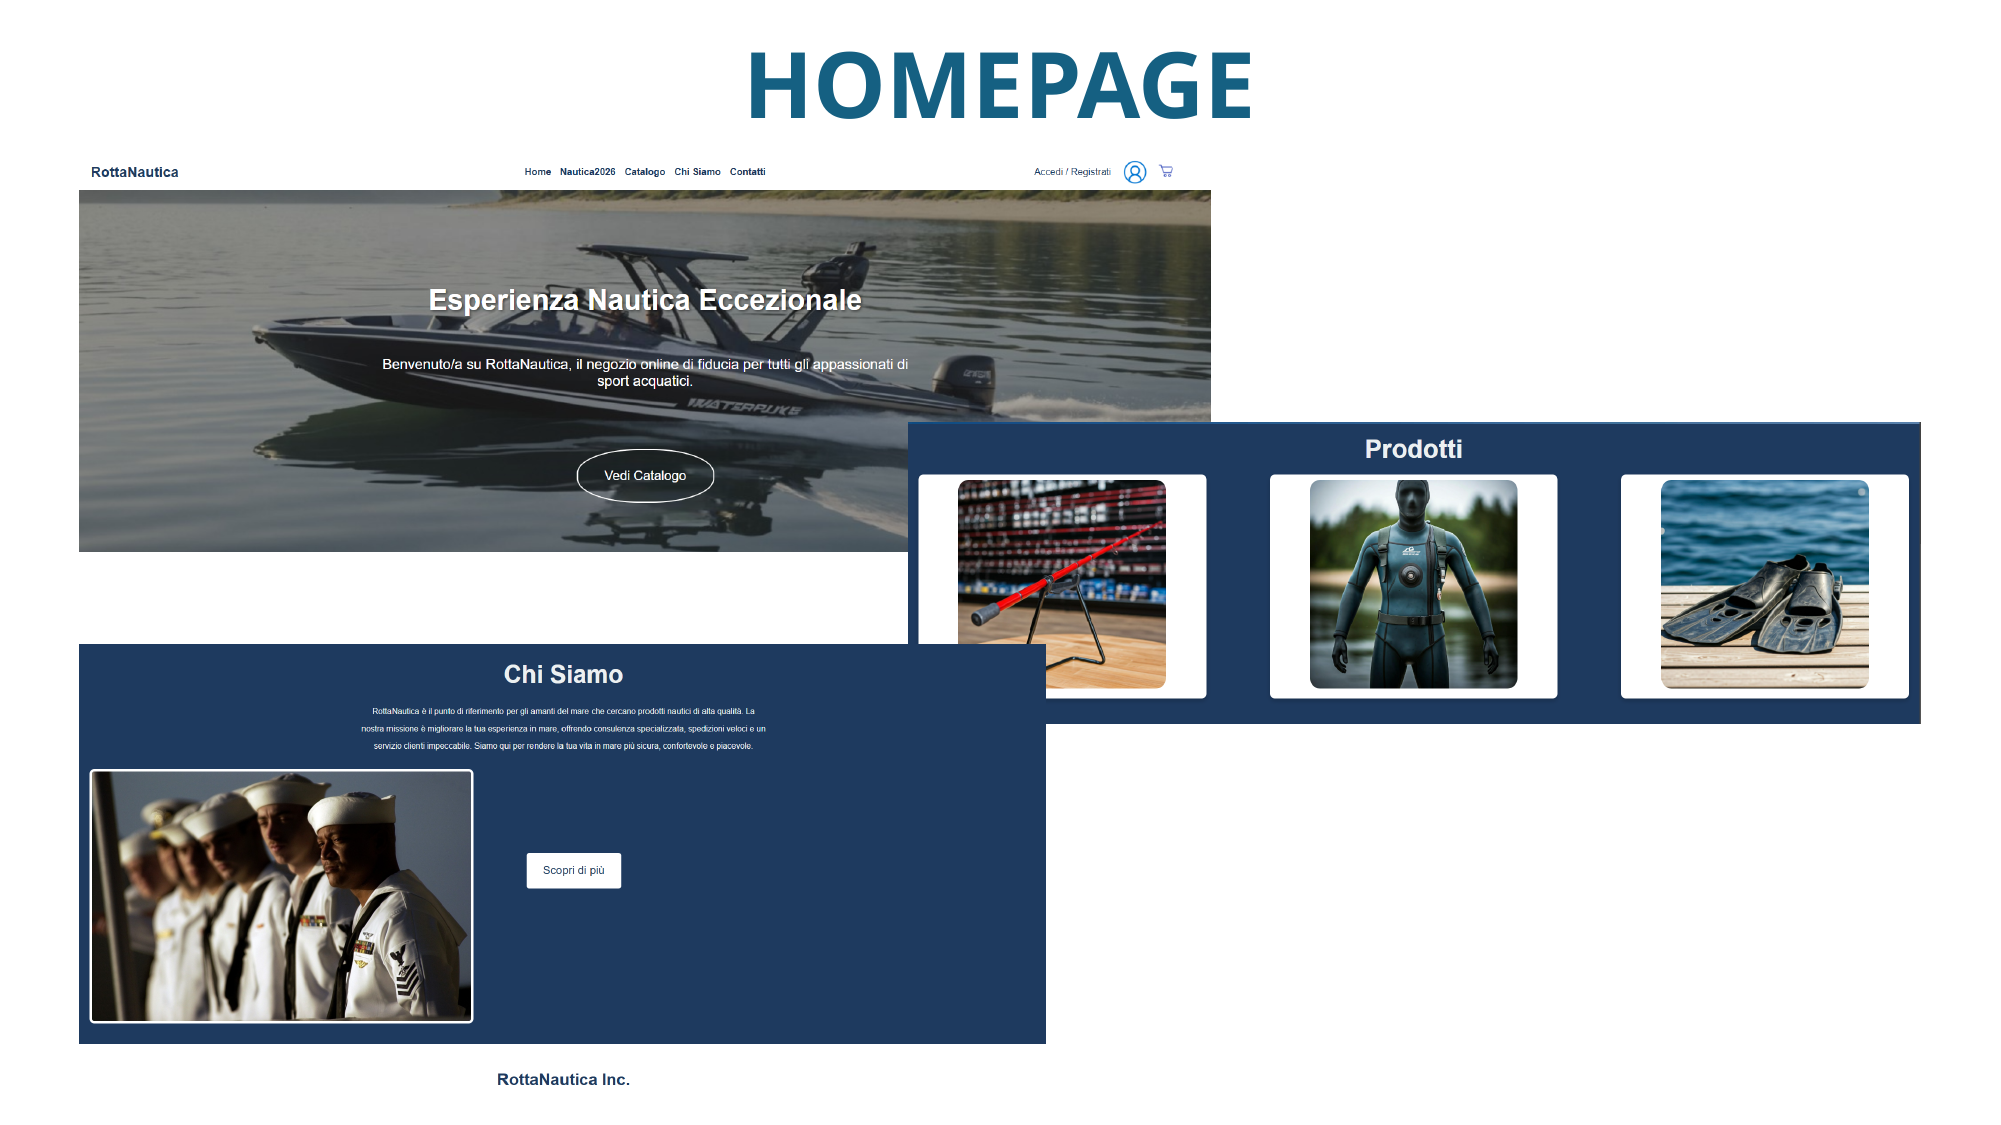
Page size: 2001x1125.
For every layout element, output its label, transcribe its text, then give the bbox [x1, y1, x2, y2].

title HOMEPAGE [137, 0, 1863, 198]
picture [78, 154, 1922, 1113]
